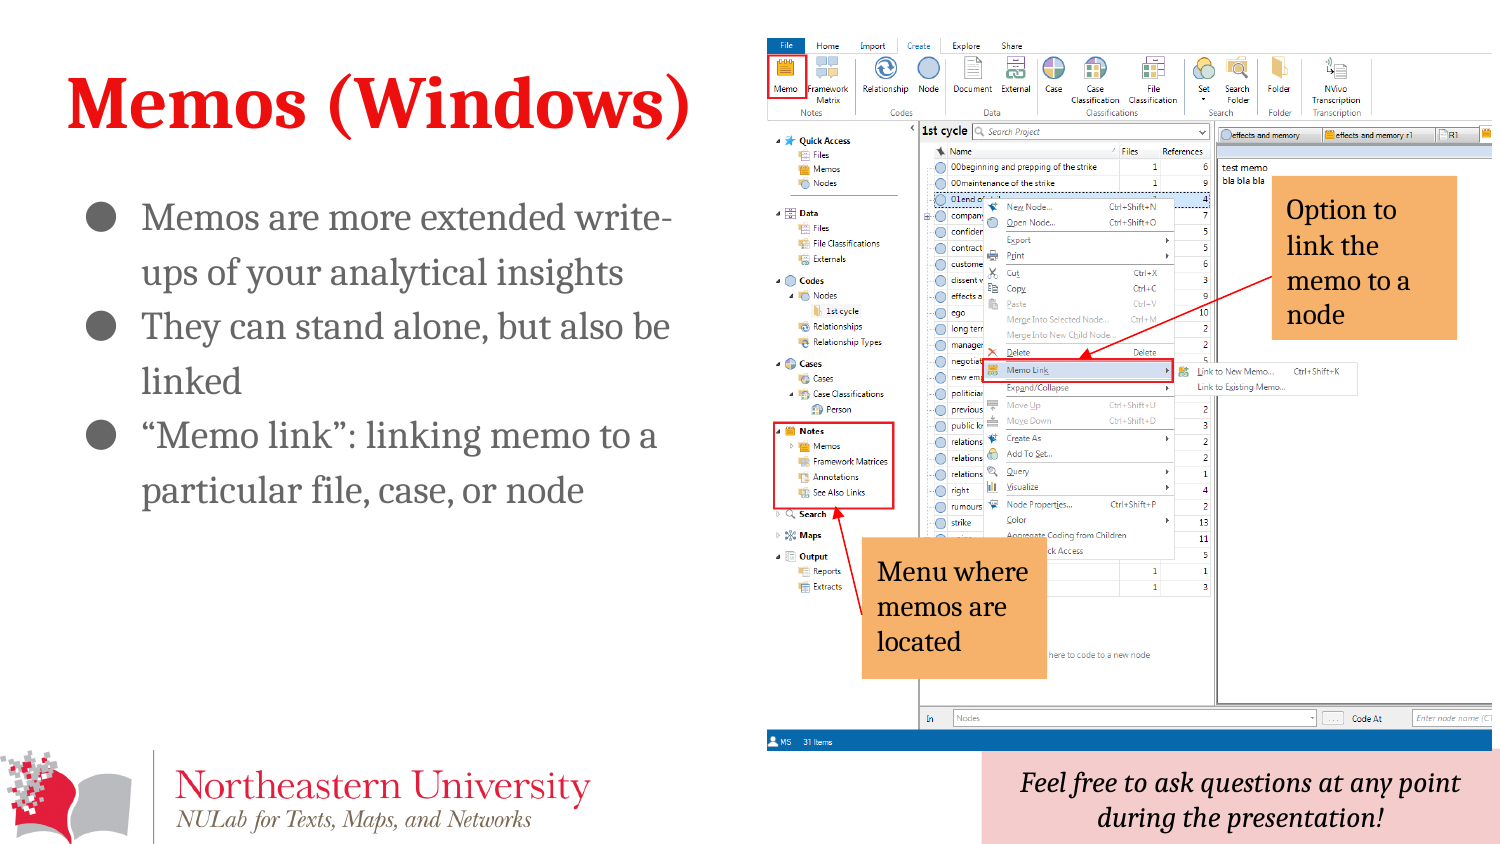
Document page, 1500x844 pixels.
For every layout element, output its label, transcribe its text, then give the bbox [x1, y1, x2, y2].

picture [766, 38, 1492, 751]
picture [0, 750, 605, 844]
title Memos (Windows) [51, 38, 765, 133]
list Memos are more extended write-ups of your analytical insights They can stand alone, but also be linked “Memo link”: linking memo to a particular file, case, or node [51, 168, 708, 750]
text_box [1078, 276, 1273, 360]
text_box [835, 505, 863, 615]
